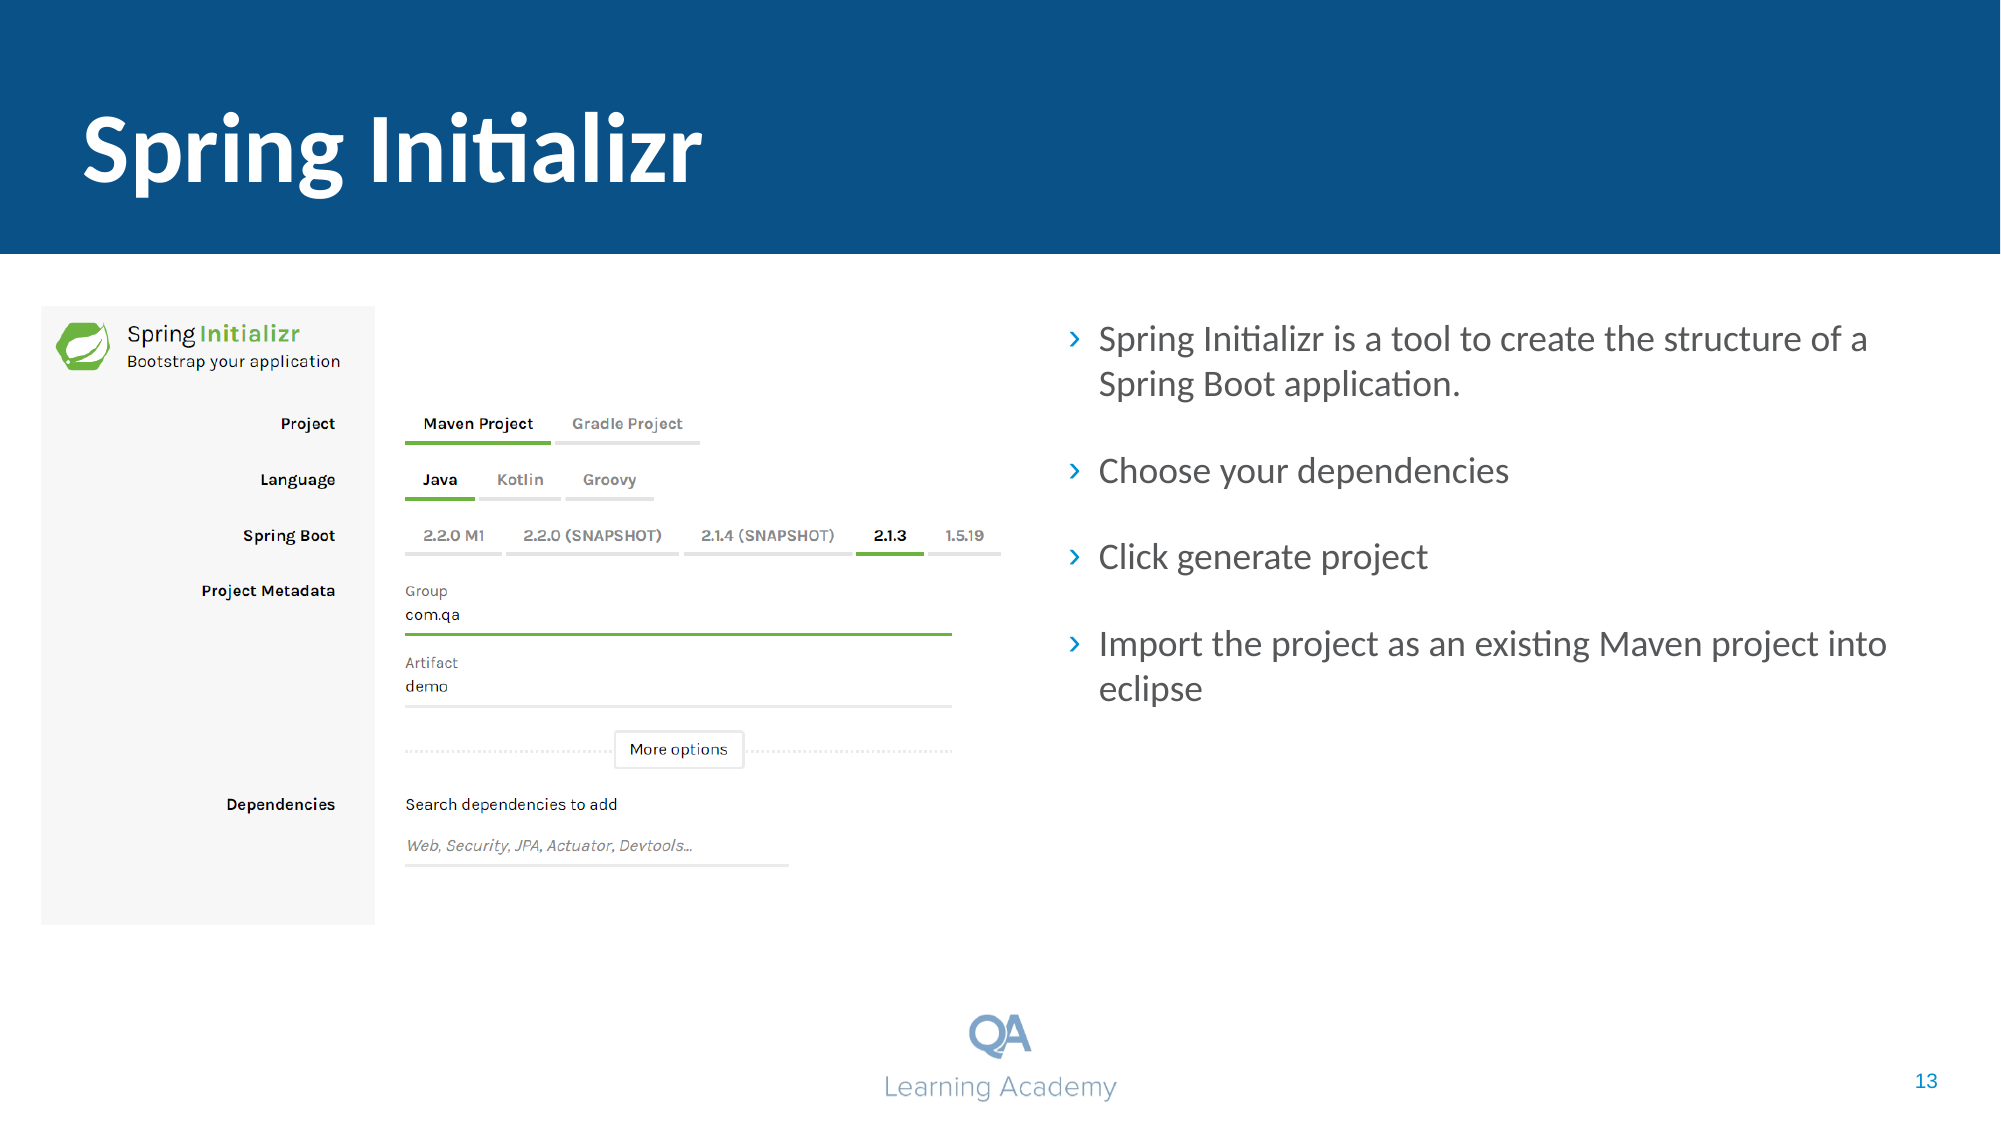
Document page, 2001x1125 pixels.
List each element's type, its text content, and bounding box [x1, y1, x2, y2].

picture [41, 306, 1013, 925]
title Spring Initializr [67, 20, 1565, 210]
list Spring Initializr is a tool to create the structure of a Spring Boot application. Choose your dependencies Click generate project Import the project as an existing Maven project into eclipse [1053, 306, 1939, 1000]
